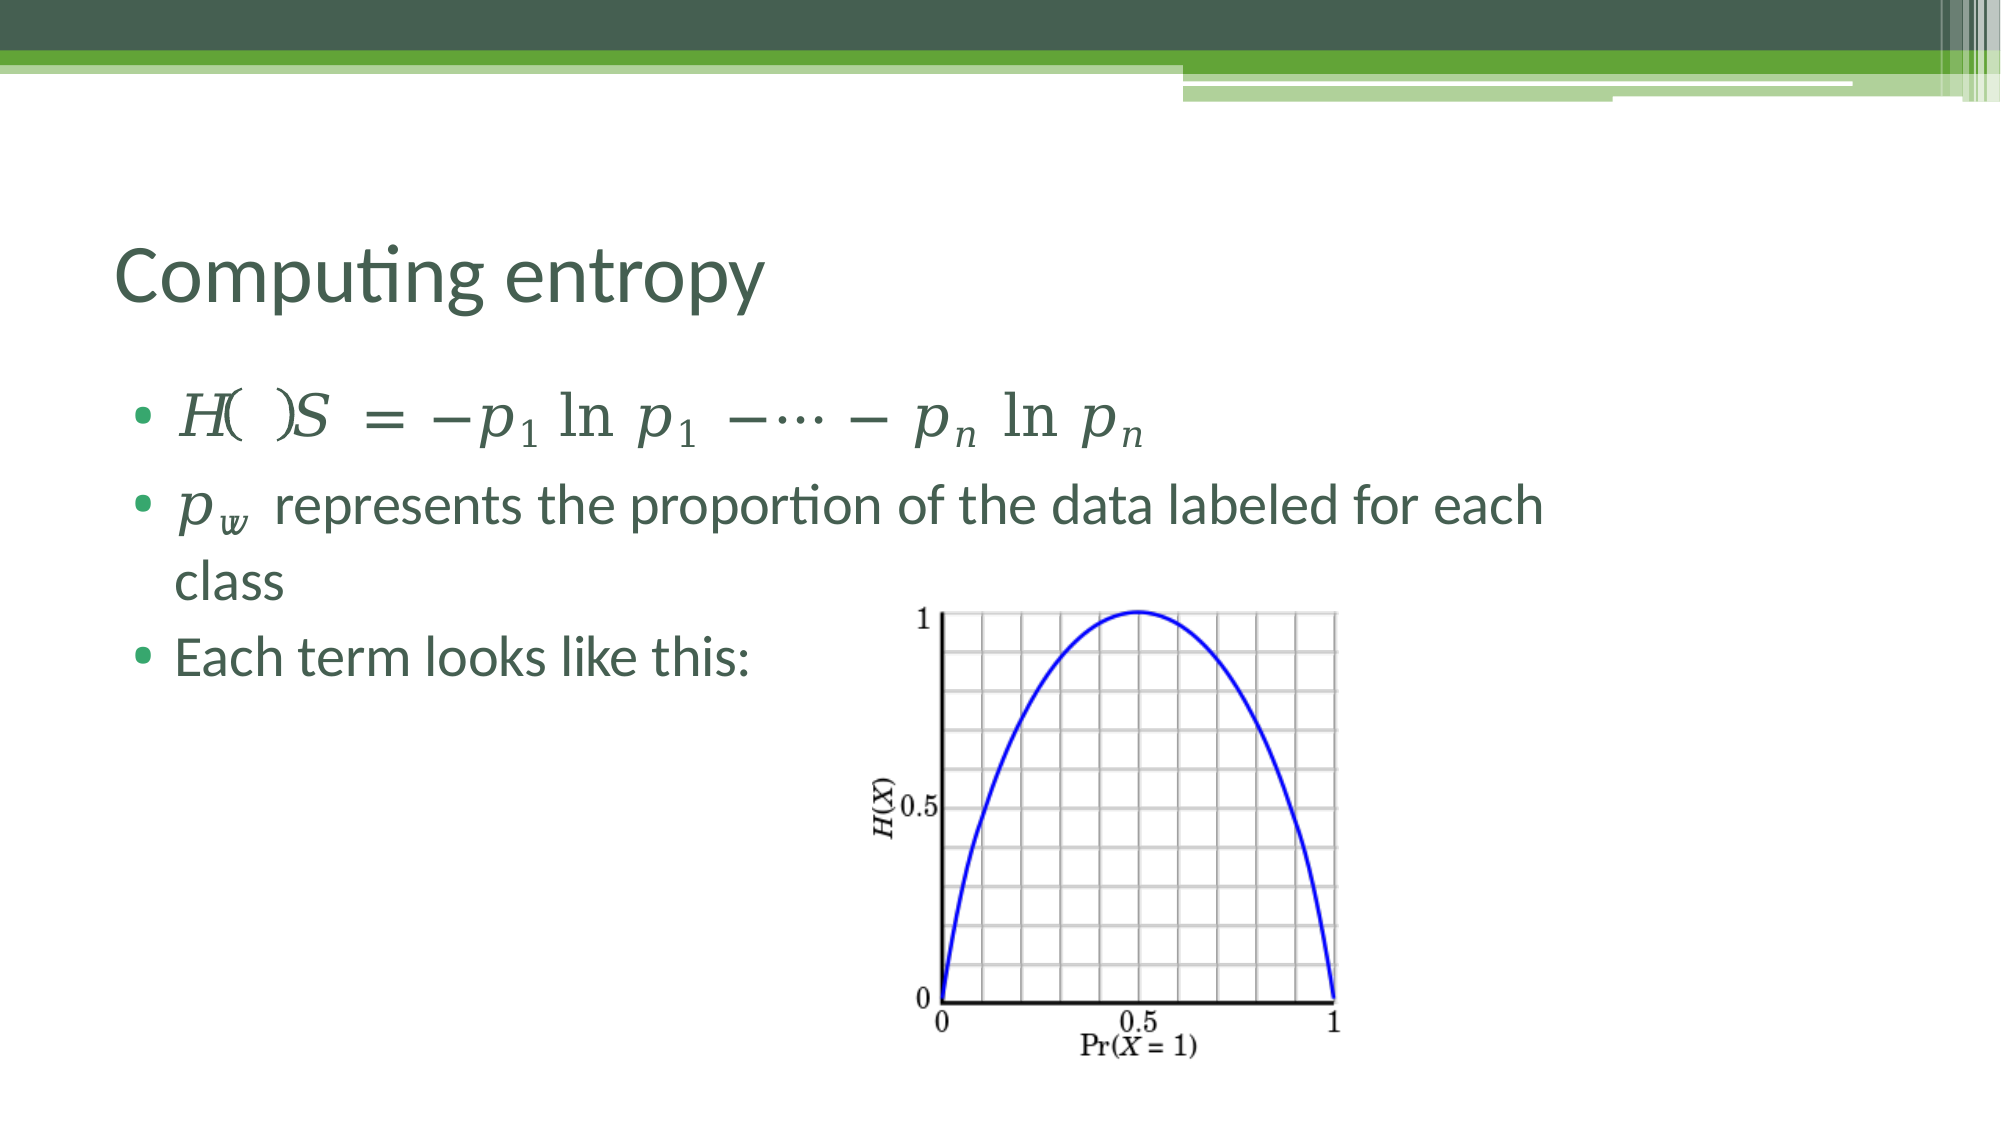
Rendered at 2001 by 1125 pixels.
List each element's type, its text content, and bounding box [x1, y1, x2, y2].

title Computing entropy [112, 217, 774, 408]
picture [872, 593, 1342, 1063]
text_box 𝐻 𝑆 = −𝑝1 ln 𝑝1 − ⋯ − 𝑝𝑛 ln 𝑝𝑛 𝑝𝑣𝑣 represents the proportion of the data labeled for each class Each term looks like this: [128, 364, 1647, 689]
